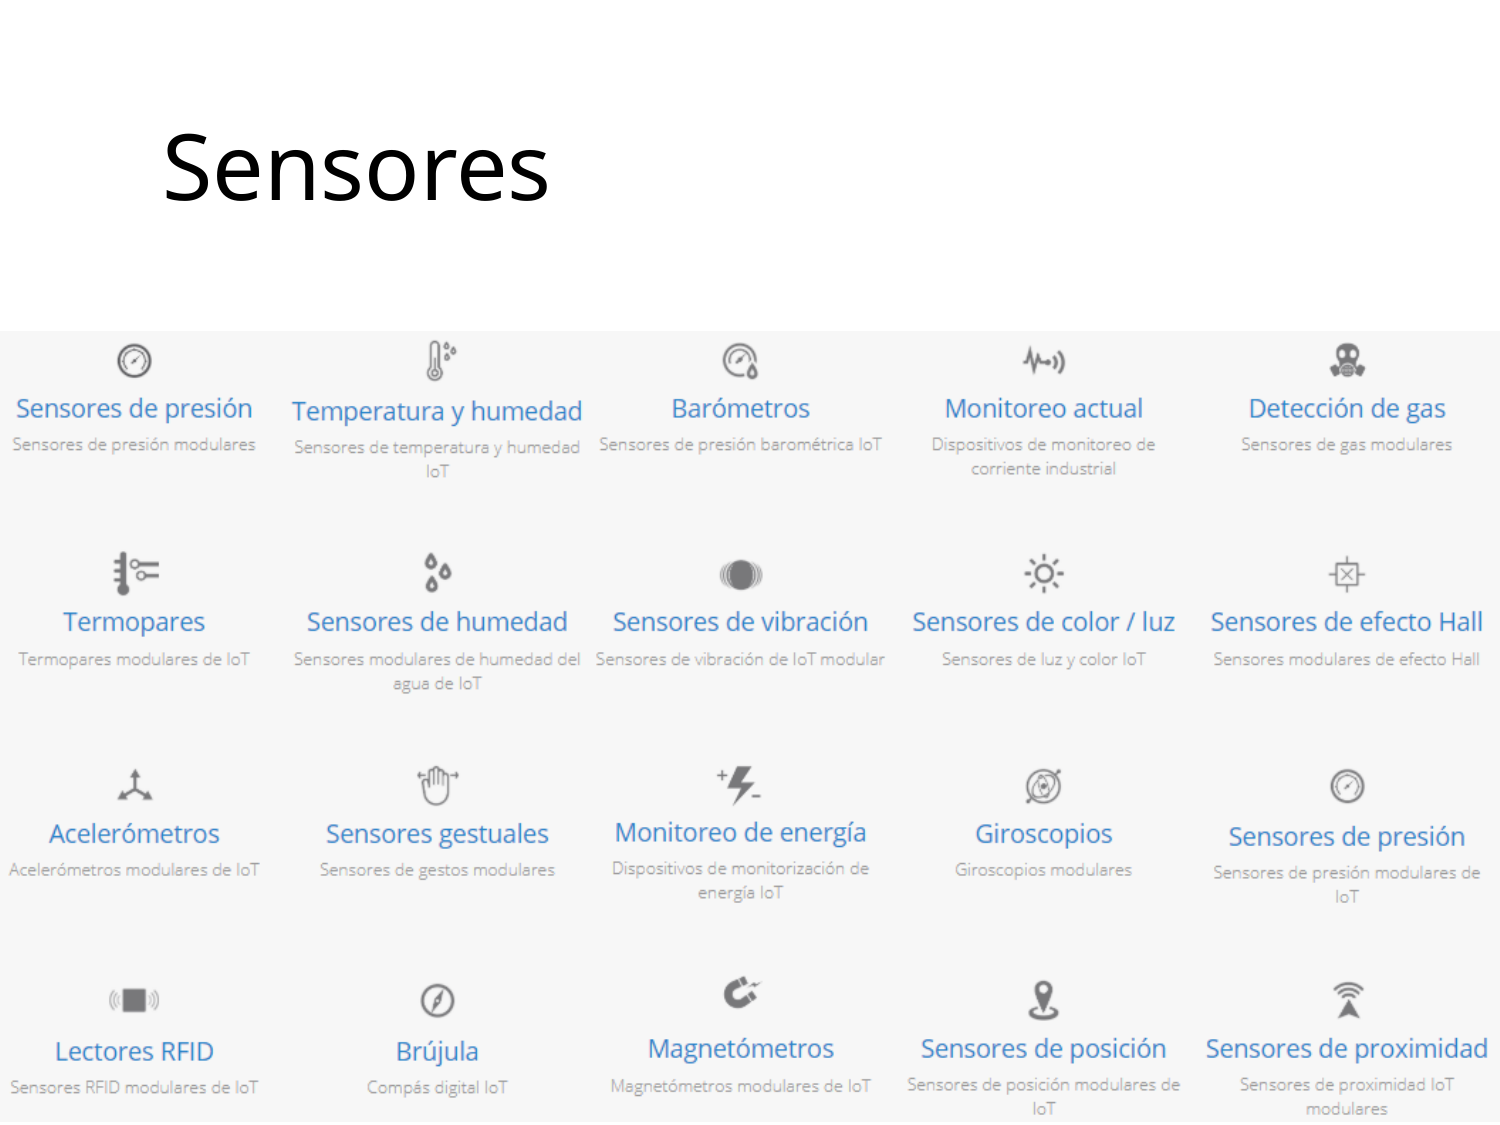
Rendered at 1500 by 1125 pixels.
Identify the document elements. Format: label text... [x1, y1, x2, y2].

text_box Sensores [147, 101, 567, 227]
picture [0, 331, 1500, 1122]
